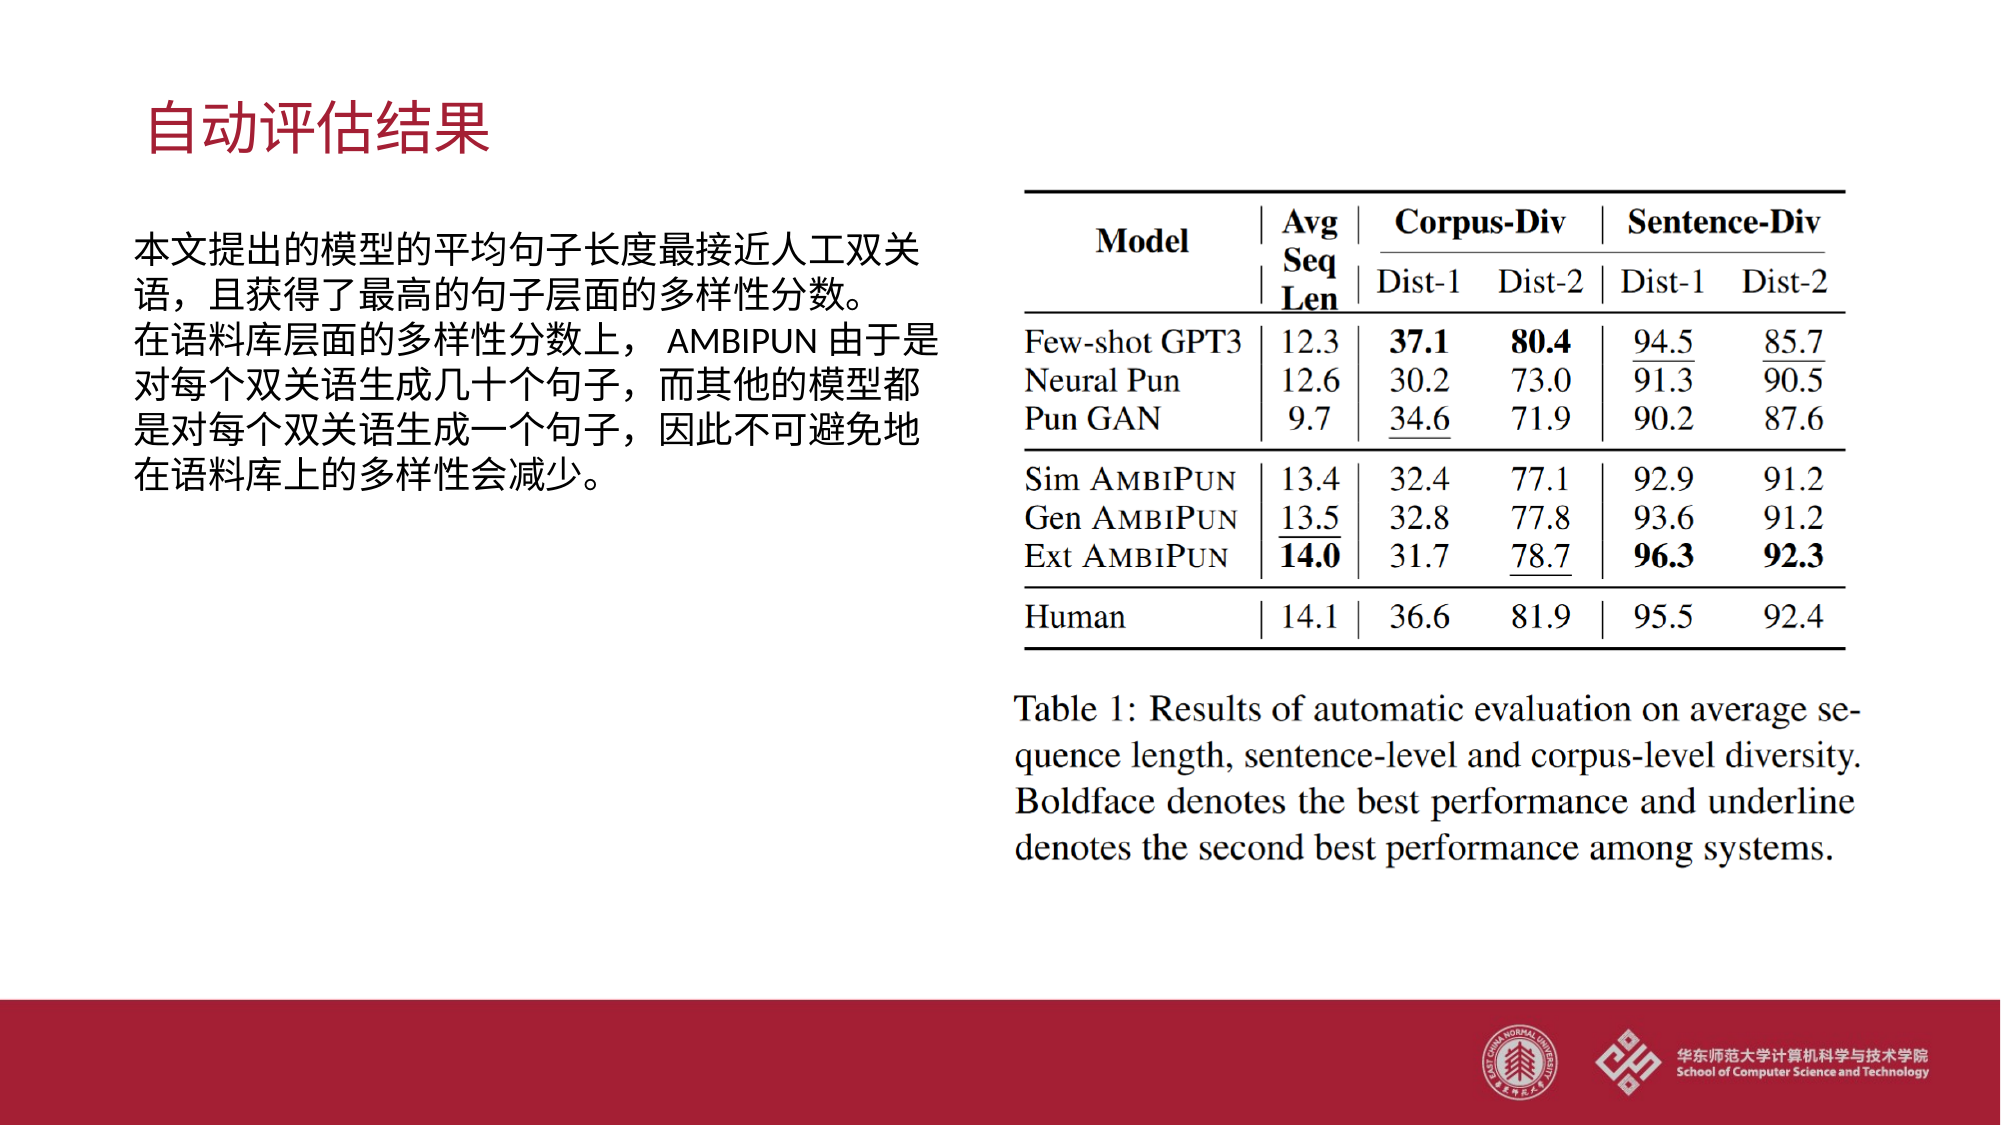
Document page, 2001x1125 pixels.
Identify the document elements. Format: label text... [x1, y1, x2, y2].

text_box 本文提出的模型的平均句子长度最接近人工双关语，且获得了最高的句子层面的多样性分数。 在语料库层面的多样性分数上，AMBIPUN由于是对每个双关语生成几十个句子，而其他的模型都是对每个双关语生成一个句子，因此不可避免地在语料库上的多样性会减少。 [118, 218, 964, 504]
text_box 自动评估结果 [127, 83, 797, 169]
picture [0, 0, 2001, 1125]
